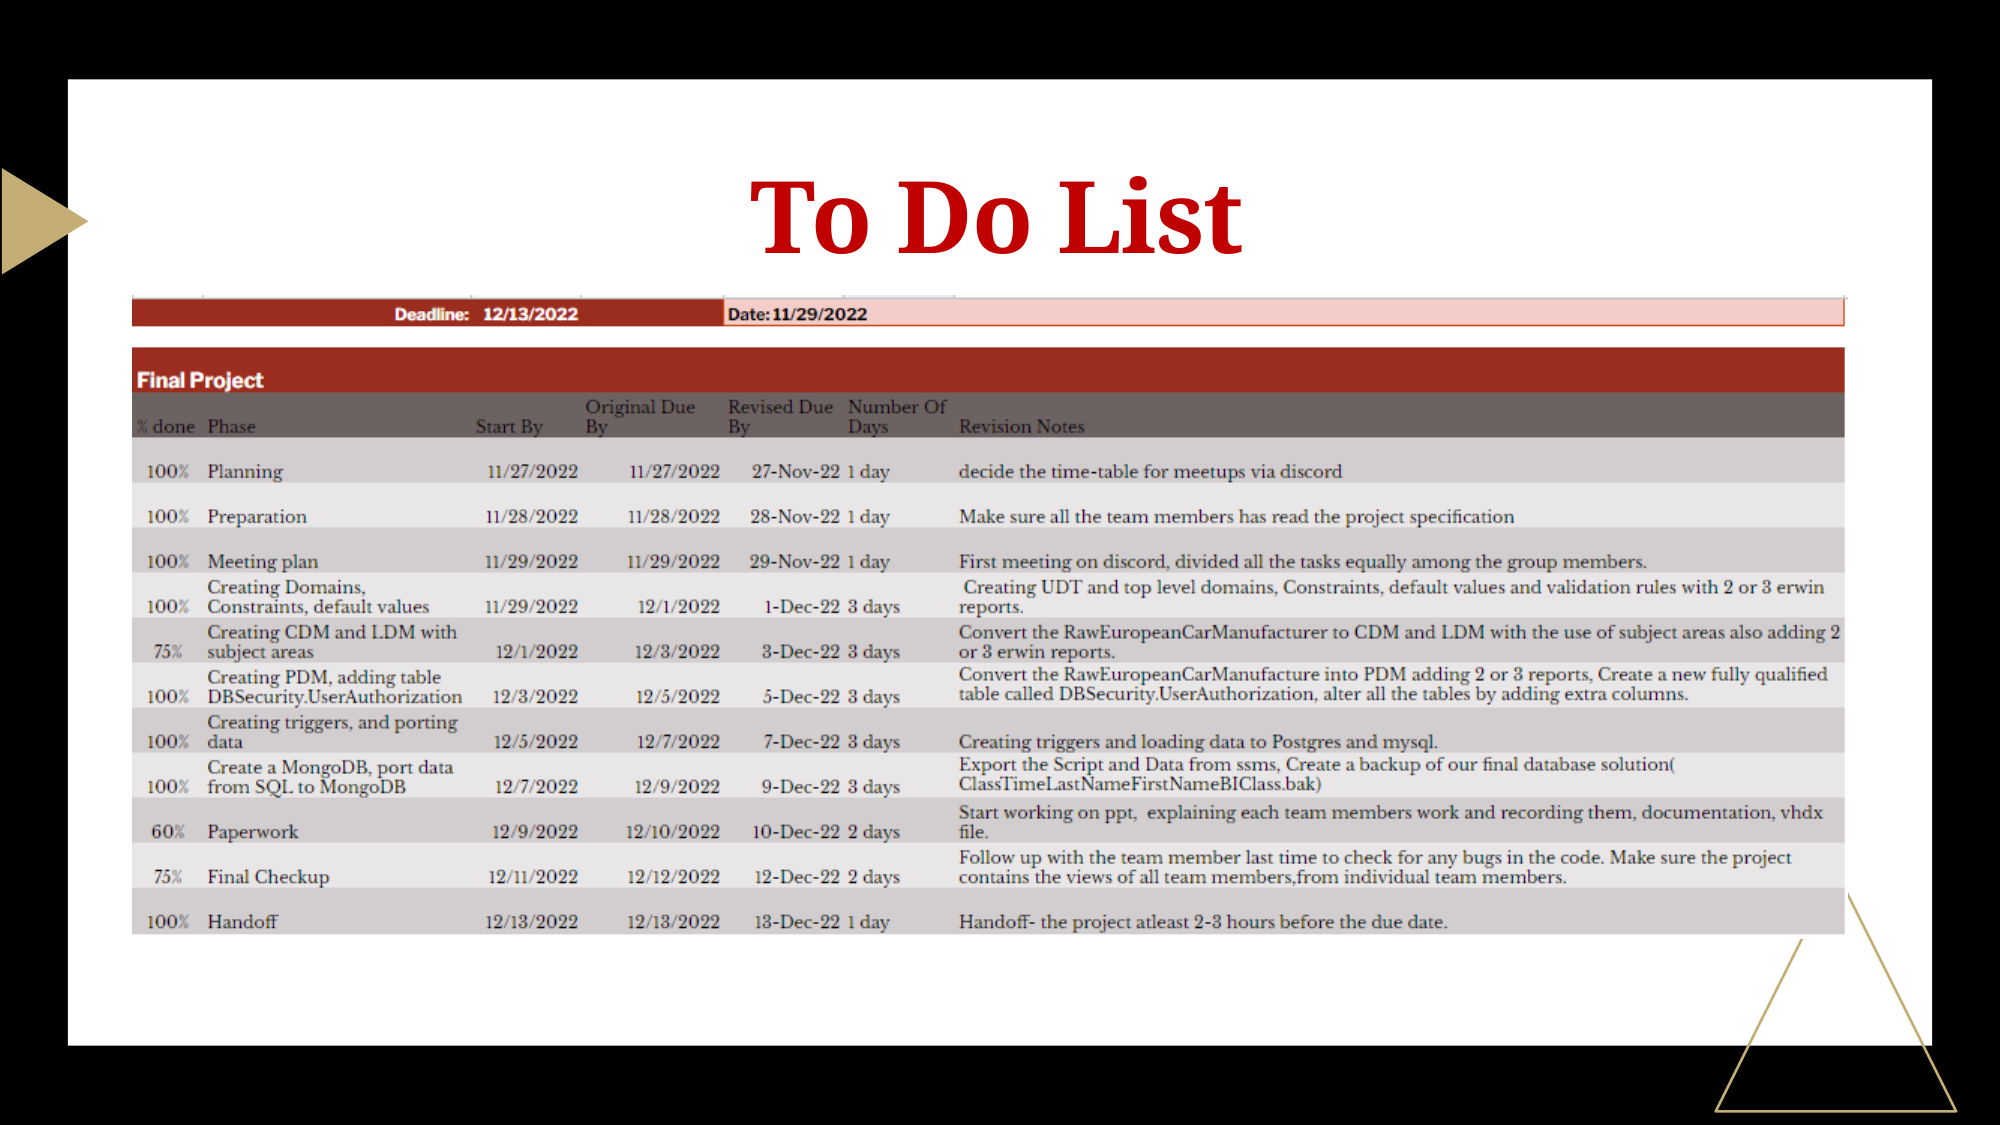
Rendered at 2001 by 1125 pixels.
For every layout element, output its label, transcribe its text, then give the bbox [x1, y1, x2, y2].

title To Do List [152, 146, 1868, 296]
picture [131, 295, 1848, 940]
